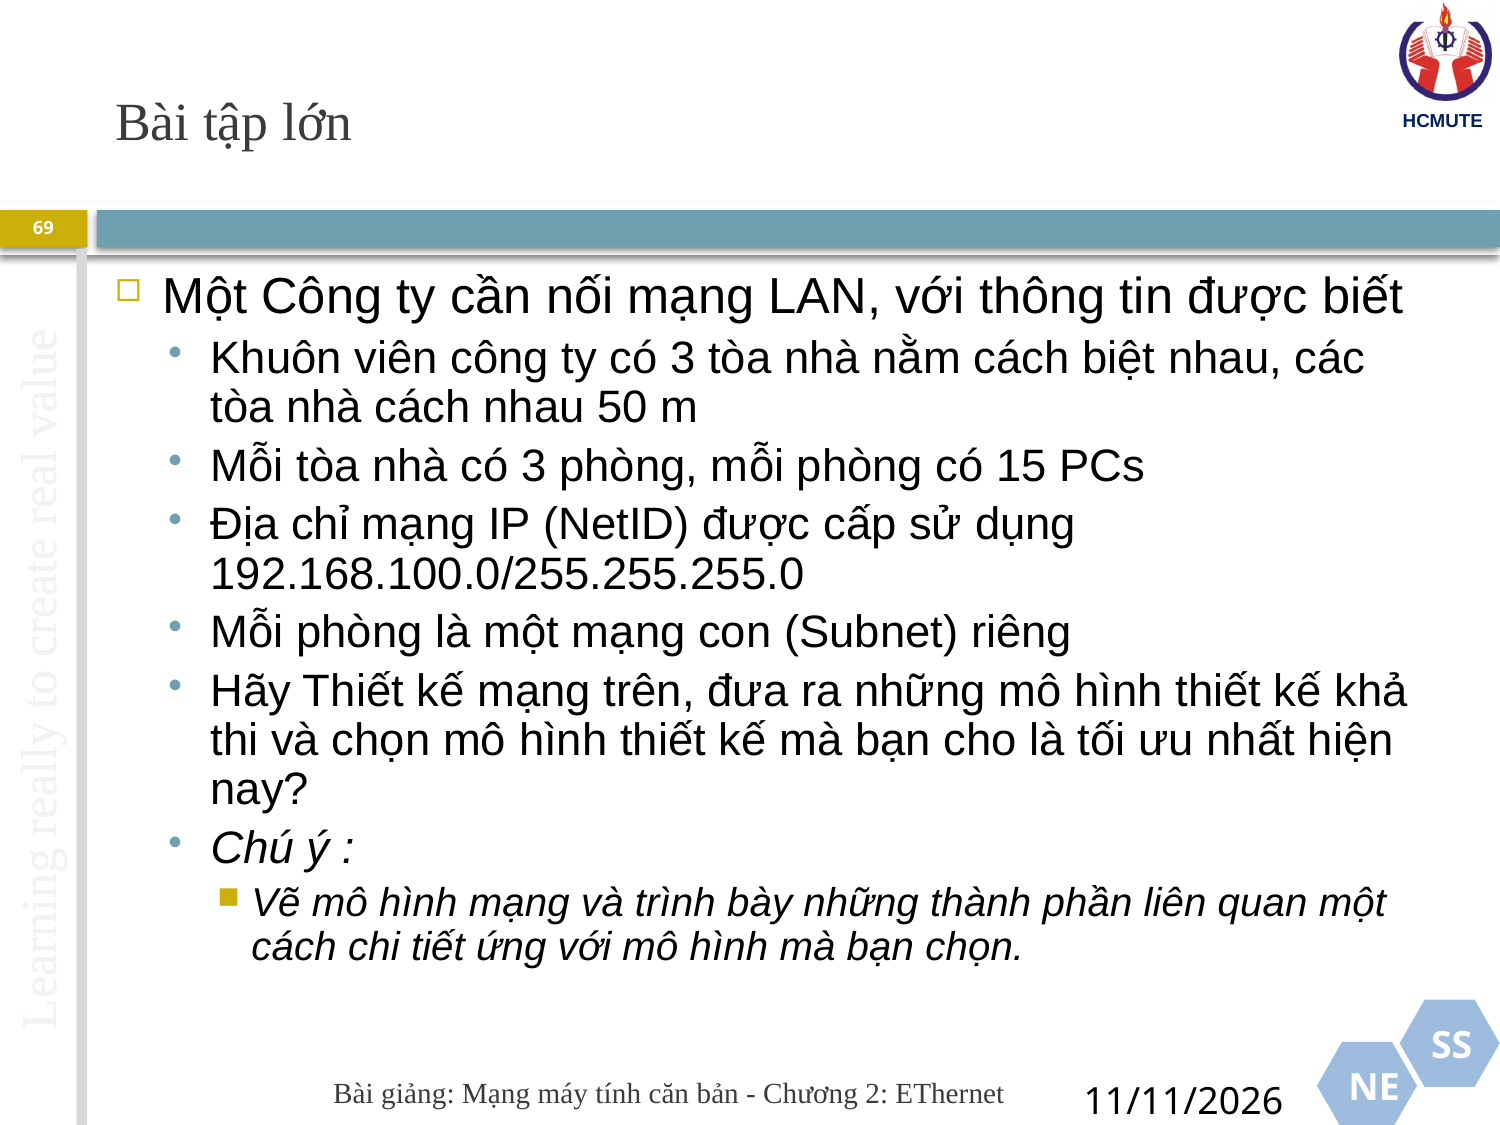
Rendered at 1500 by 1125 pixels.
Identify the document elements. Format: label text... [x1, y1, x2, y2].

footer Bài giảng: Mạng máy tính căn bản - Chương 2: EThernet [198, 1071, 1020, 1113]
picture [1399, 2, 1492, 101]
title Bài tập lớn [100, 37, 1438, 200]
slide_number 69 [0, 208, 87, 249]
list Một Công ty cần nối mạng LAN, với thông tin được biết Khuôn viên công ty có 3 tòa nhà nằm cách biệt nhau, các tòa nhà cách nhau 50 m Mỗi tòa nhà có 3 phòng, mỗi phòng có 15 PCs Địa chỉ mạng IP (NetID) được cấp sử dụng 192.168.100.0/255.255.255.0 Mỗi phòng là một mạng con (Subnet) riêng Hãy Thiết kế mạng trên, đưa ra những mô hình thiết kế khả thi và chọn mô hình thiết kế mà bạn cho là tối ưu nhất hiện nay? Chú ý : Vẽ mô hình mạng và trình bày những thành phần liên quan một cách chi tiết ứng với mô hình mà bạn chọn. [100, 262, 1438, 1000]
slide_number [1068, 1069, 1468, 1113]
